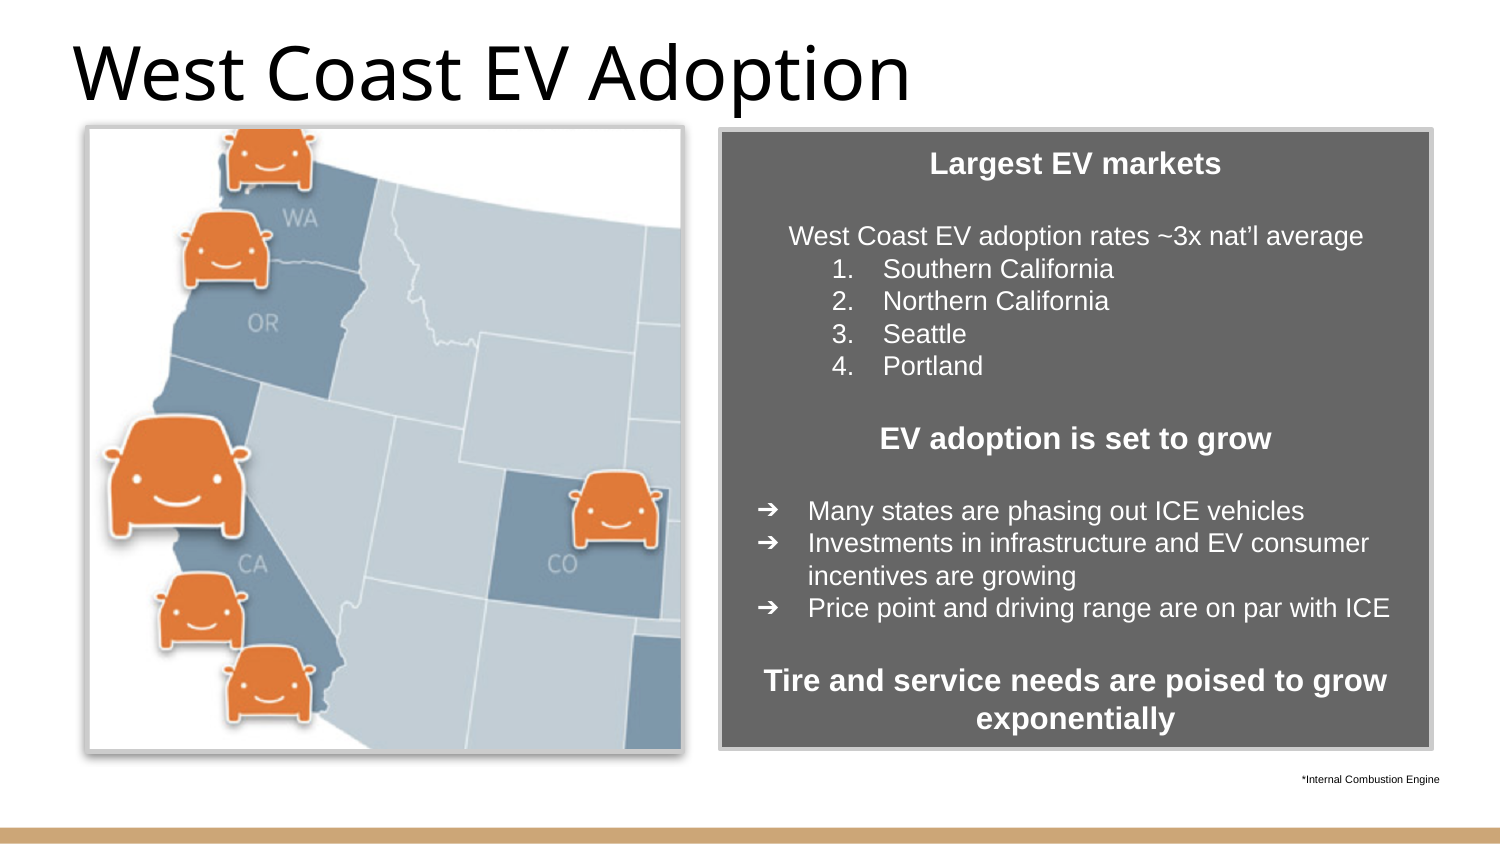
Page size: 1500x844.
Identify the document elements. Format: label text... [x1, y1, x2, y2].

picture [89, 128, 681, 750]
title West Coast EV Adoption [57, 10, 1455, 147]
text_box [720, 147, 1432, 749]
text_box Largest EV markets West Coast EV adoption rates ~3x nat’l average Southern California Northern California Seattle Portland EV adoption is set to grow Many states are phasing out ICE vehicles Investments in infrastructure and EV consumer incentives are growing Price point and driving range are on par with ICE Tire and service needs are poised to grow exponentially [729, 140, 1422, 739]
text_box *Internal Combustion Engine [1298, 769, 1445, 789]
